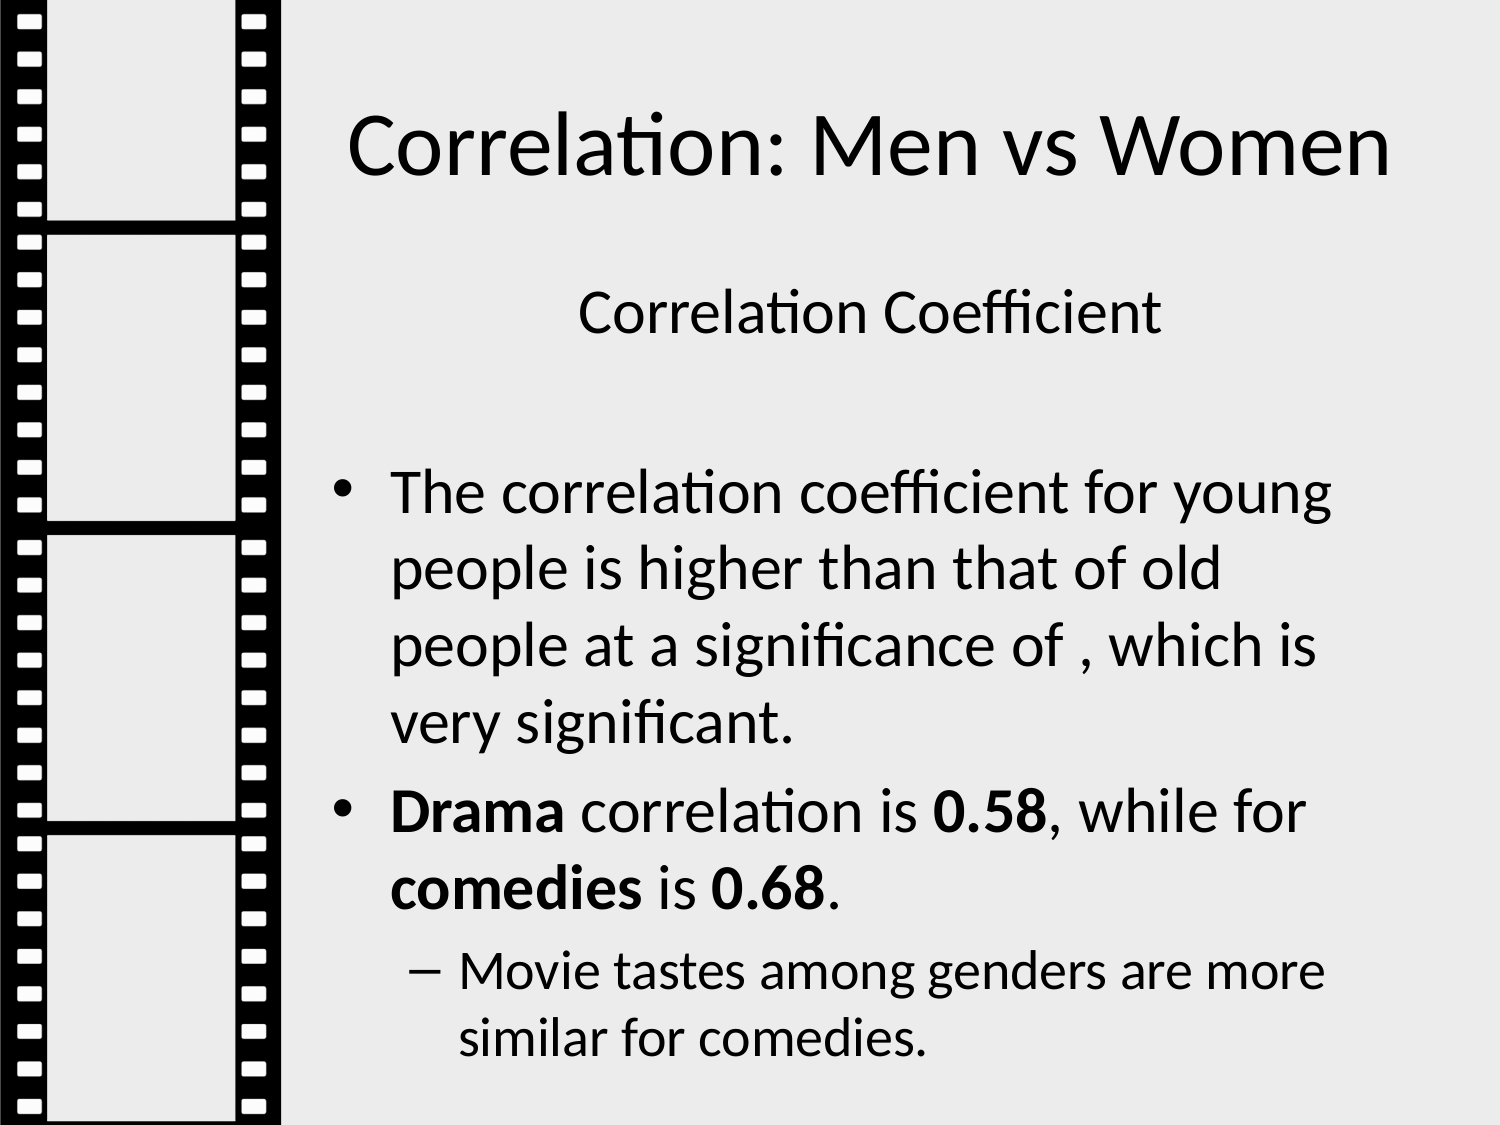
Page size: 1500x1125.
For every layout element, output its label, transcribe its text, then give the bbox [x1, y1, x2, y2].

text_box Correlation: Men vs Women [316, 45, 1425, 233]
picture [0, 0, 705, 1125]
text_box [282, 0, 1500, 1125]
